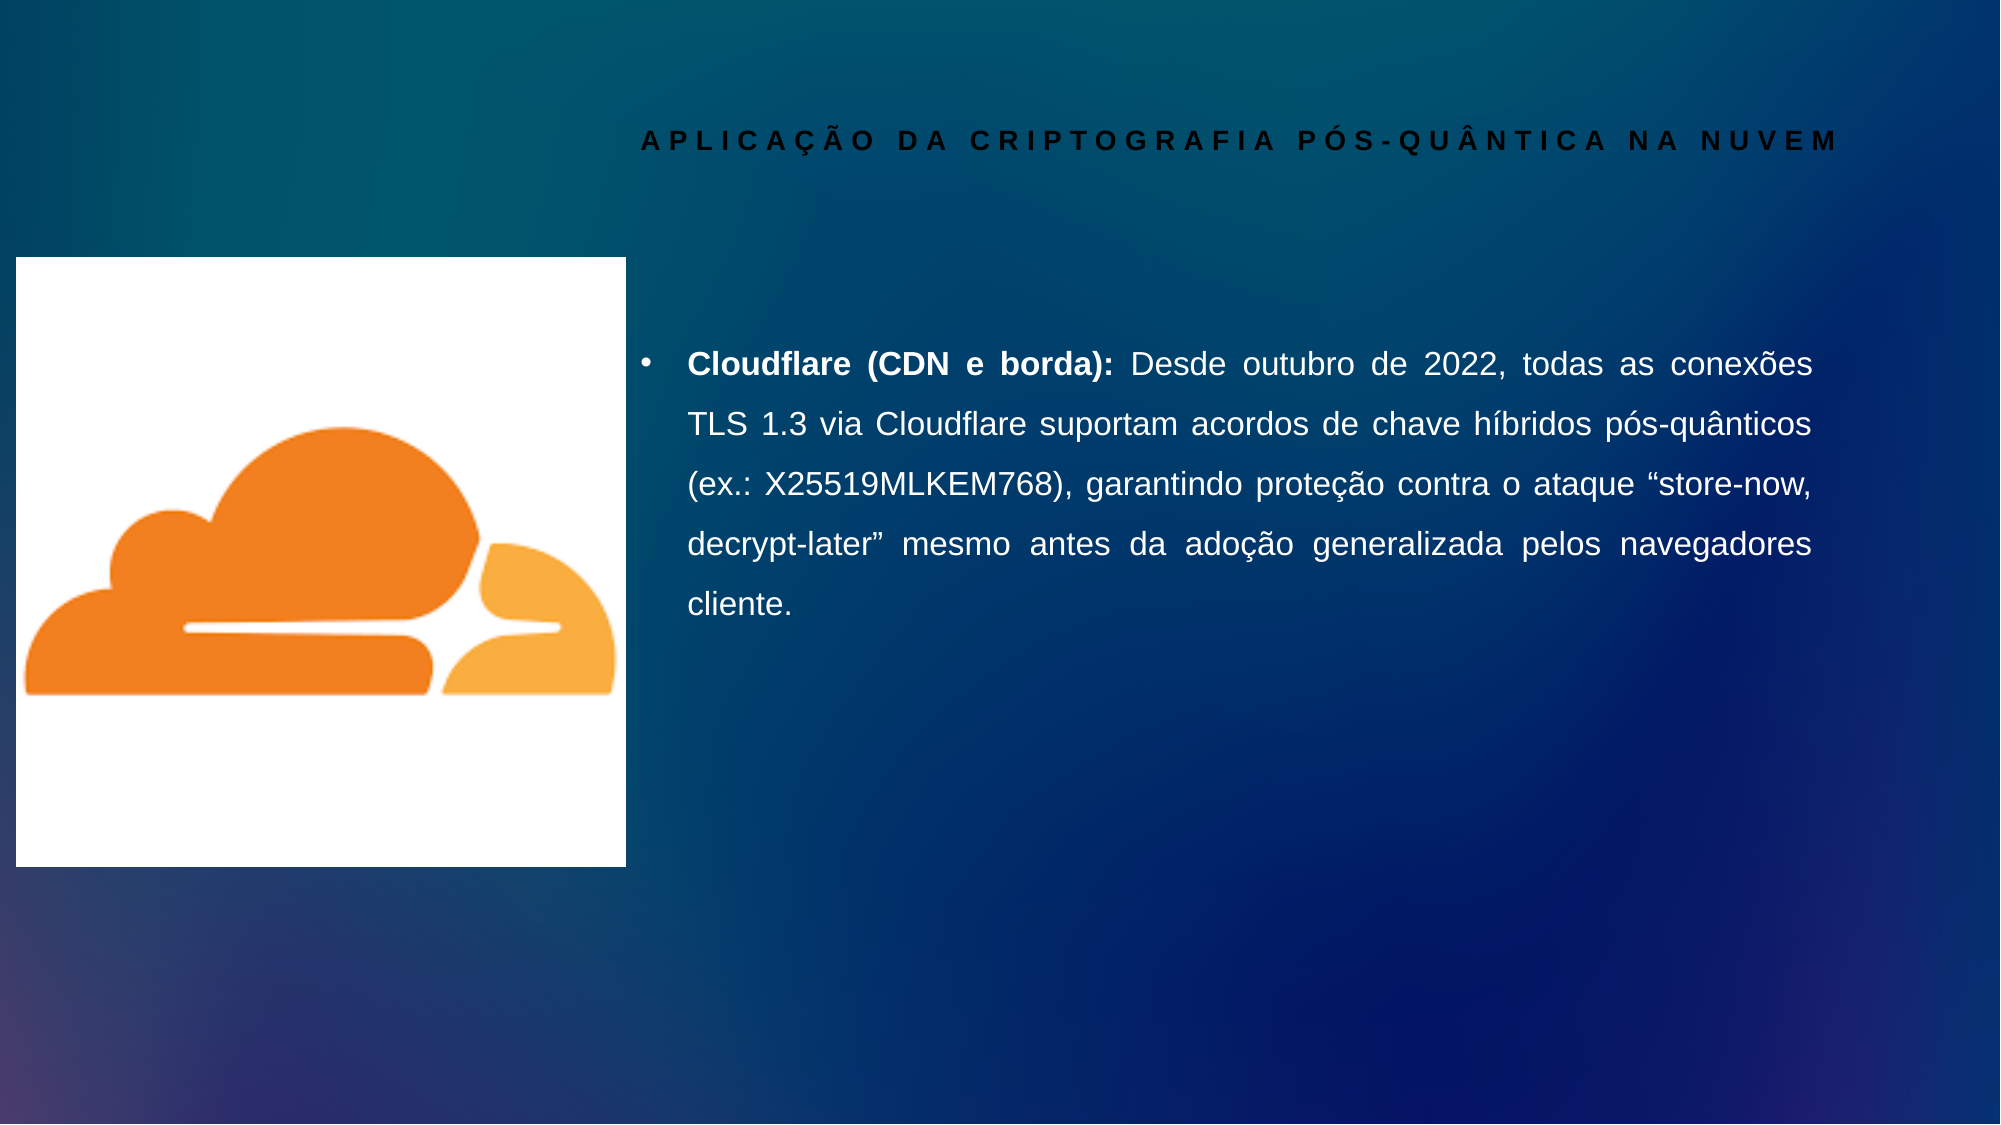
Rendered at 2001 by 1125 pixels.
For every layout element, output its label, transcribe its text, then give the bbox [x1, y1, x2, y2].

list Cloudflare (CDN e borda): Desde outubro de 2022, todas as conexões TLS 1.3 via Cloudflare suportam acordos de chave híbridos pós-quânticos (ex.: X25519MLKEM768), garantindo proteção contra o ataque “store-now, decrypt-later” mesmo antes da adoção generalizada pelos navegadores cliente. [625, 314, 1829, 1069]
title aplicação da criptografia pós-quântica na nuvem [625, 115, 1863, 193]
picture [0, 0, 2000, 1125]
